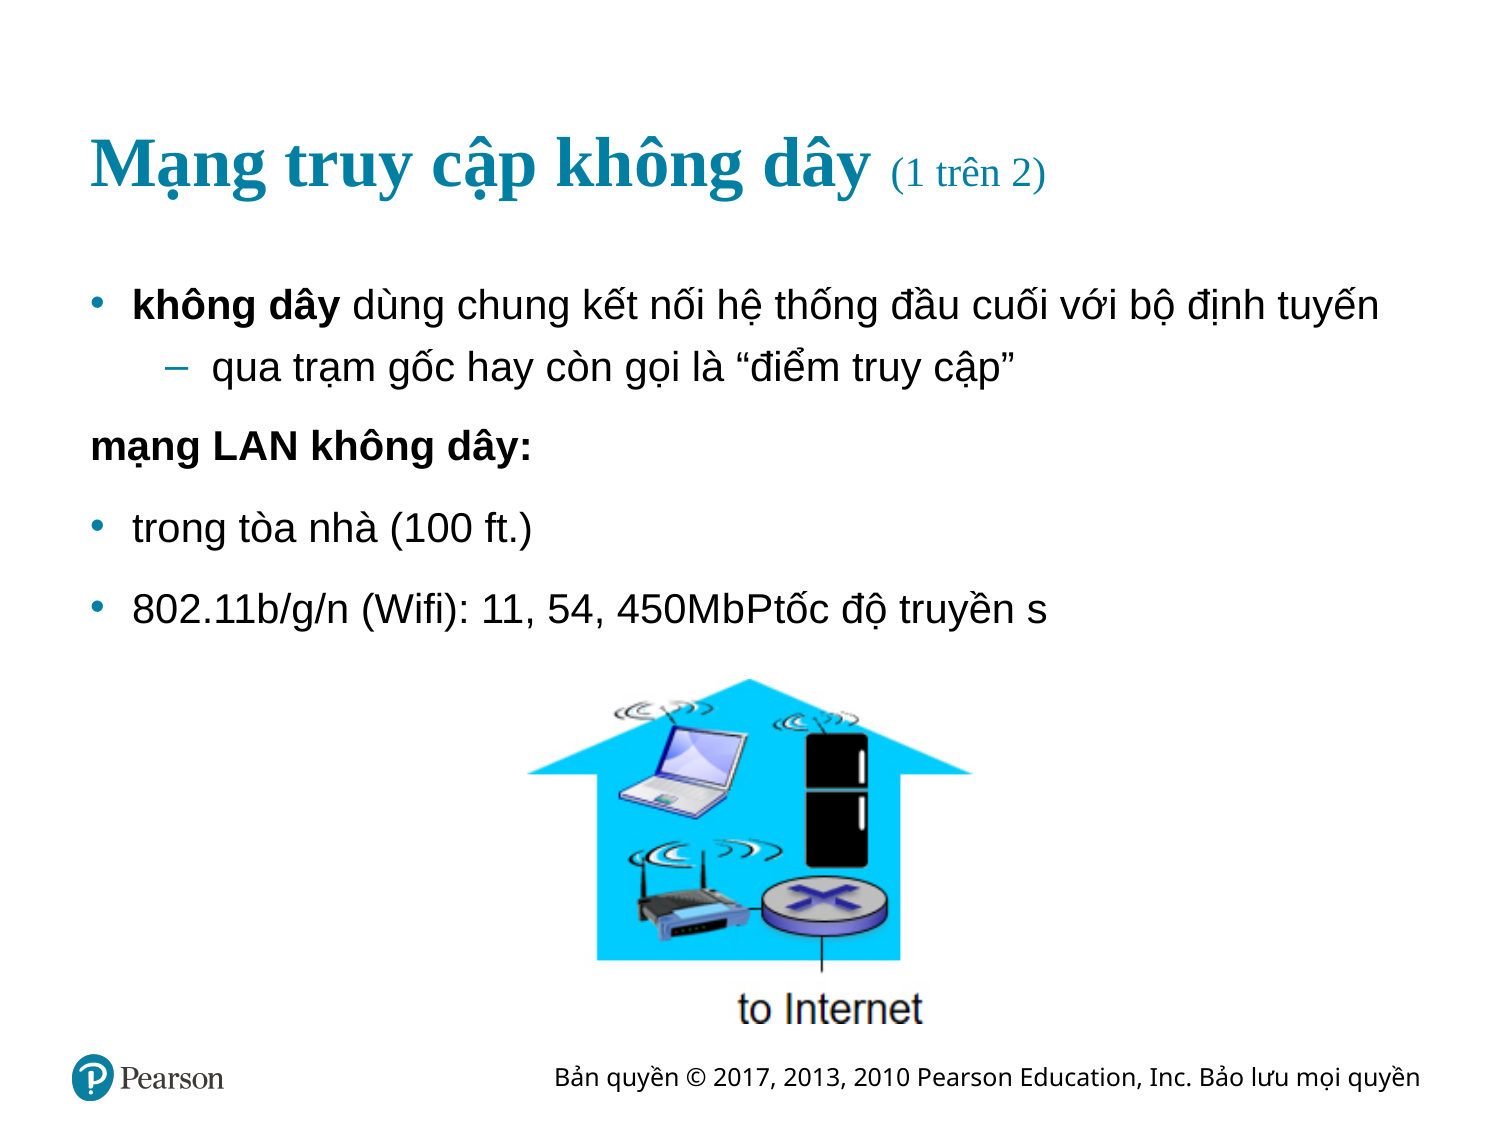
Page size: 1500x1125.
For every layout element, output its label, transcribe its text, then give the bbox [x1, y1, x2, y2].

list không dây dùng chung kết nối hệ thống đầu cuối với bộ định tuyến qua trạm gốc hay còn gọi là “điểm truy cập” [75, 262, 1425, 404]
picture [80, 1063, 106, 1088]
picture [98, 1054, 224, 1101]
list mạng LAN không dây: trong tòa nhà (100 ft.) 802.11b/g/n (Wifi): 11, 54, 450M b P tốc độ truyền s [75, 404, 1425, 644]
title Mạng truy cập không dây (1 trên 2) [75, 35, 1425, 216]
picture [72, 1054, 88, 1070]
picture [72, 1087, 83, 1101]
picture [526, 678, 974, 1025]
